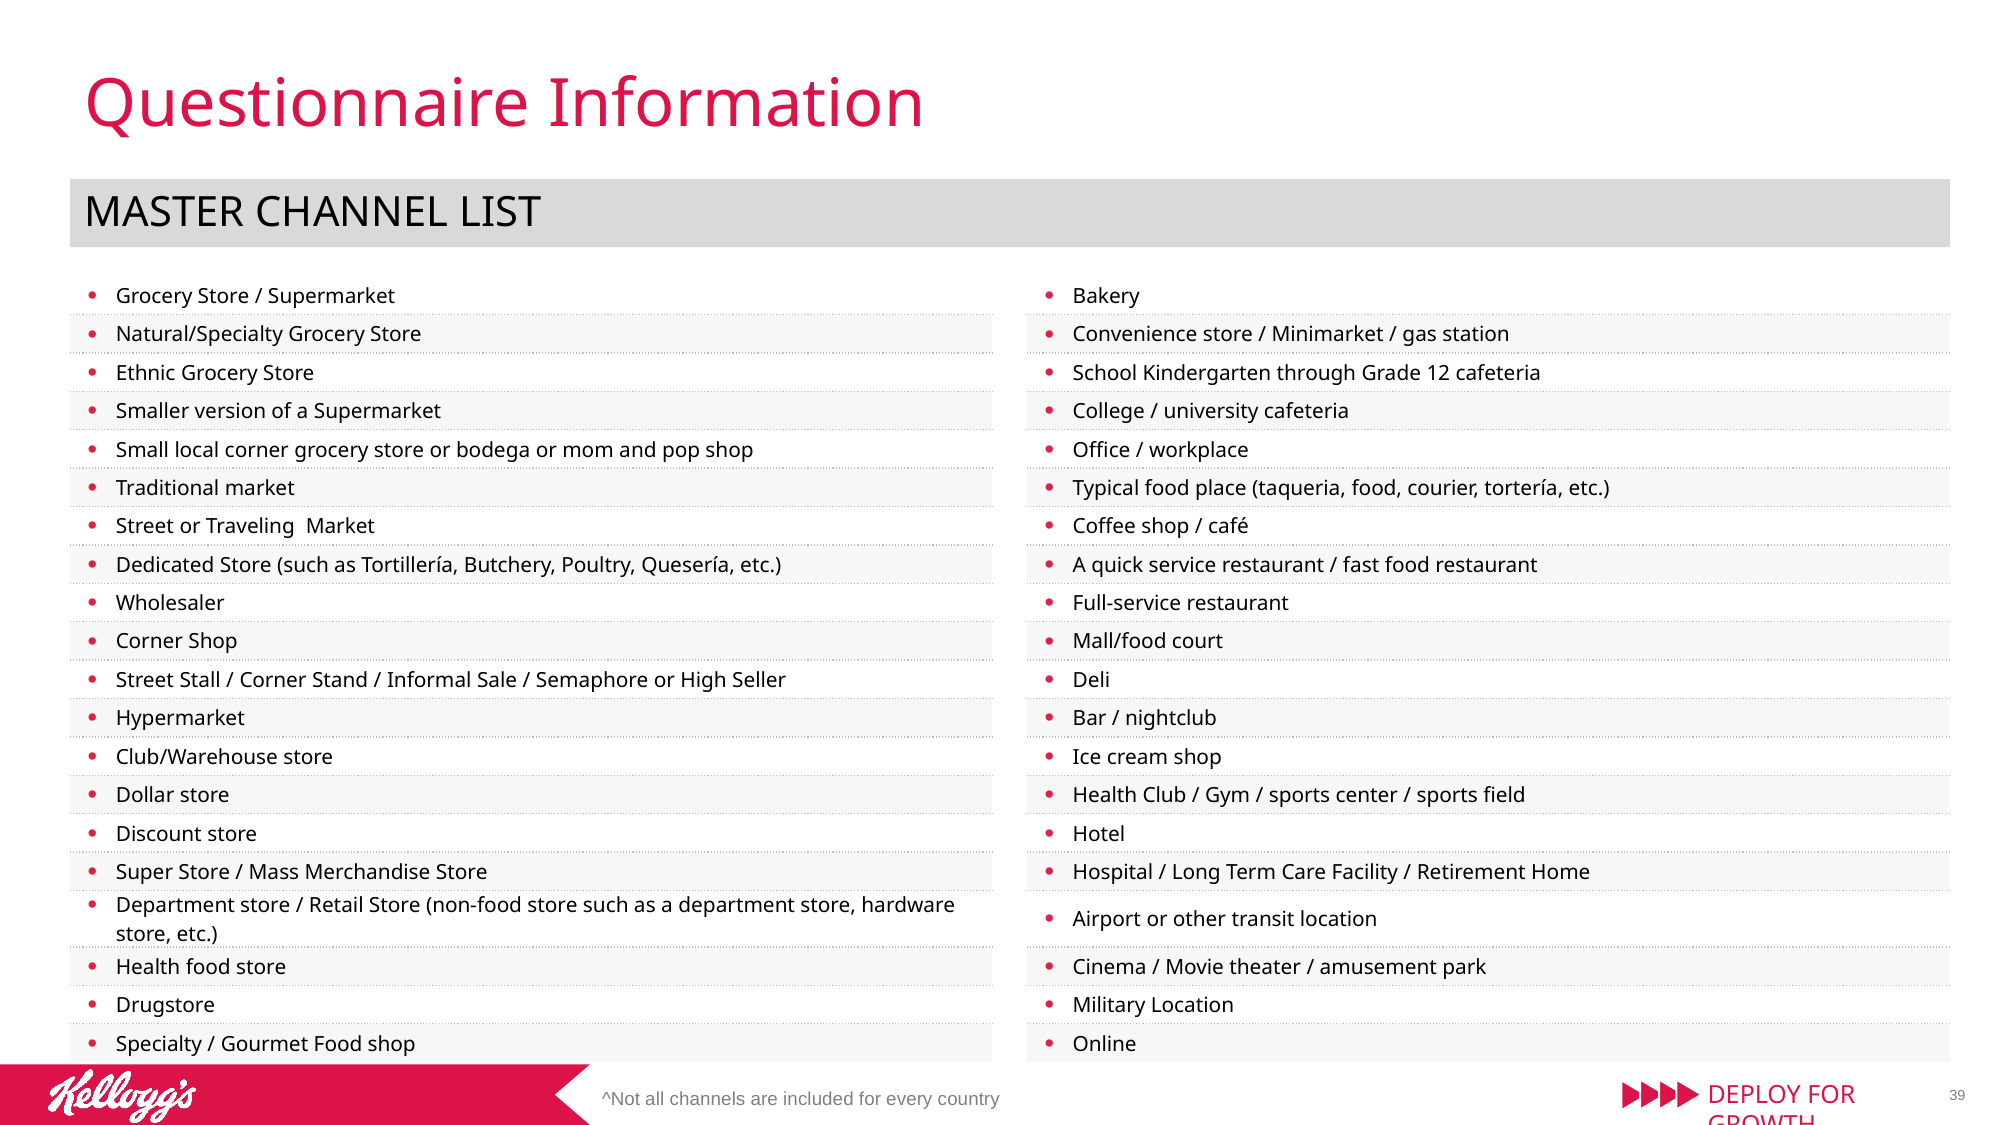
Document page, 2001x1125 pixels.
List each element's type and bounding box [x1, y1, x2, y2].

table_cell [70, 315, 1950, 1062]
slide_number [1921, 1071, 1994, 1117]
text_box [69, 178, 1950, 248]
title [69, 59, 1799, 150]
text_box [587, 1082, 1445, 1125]
table_header [70, 276, 1950, 315]
